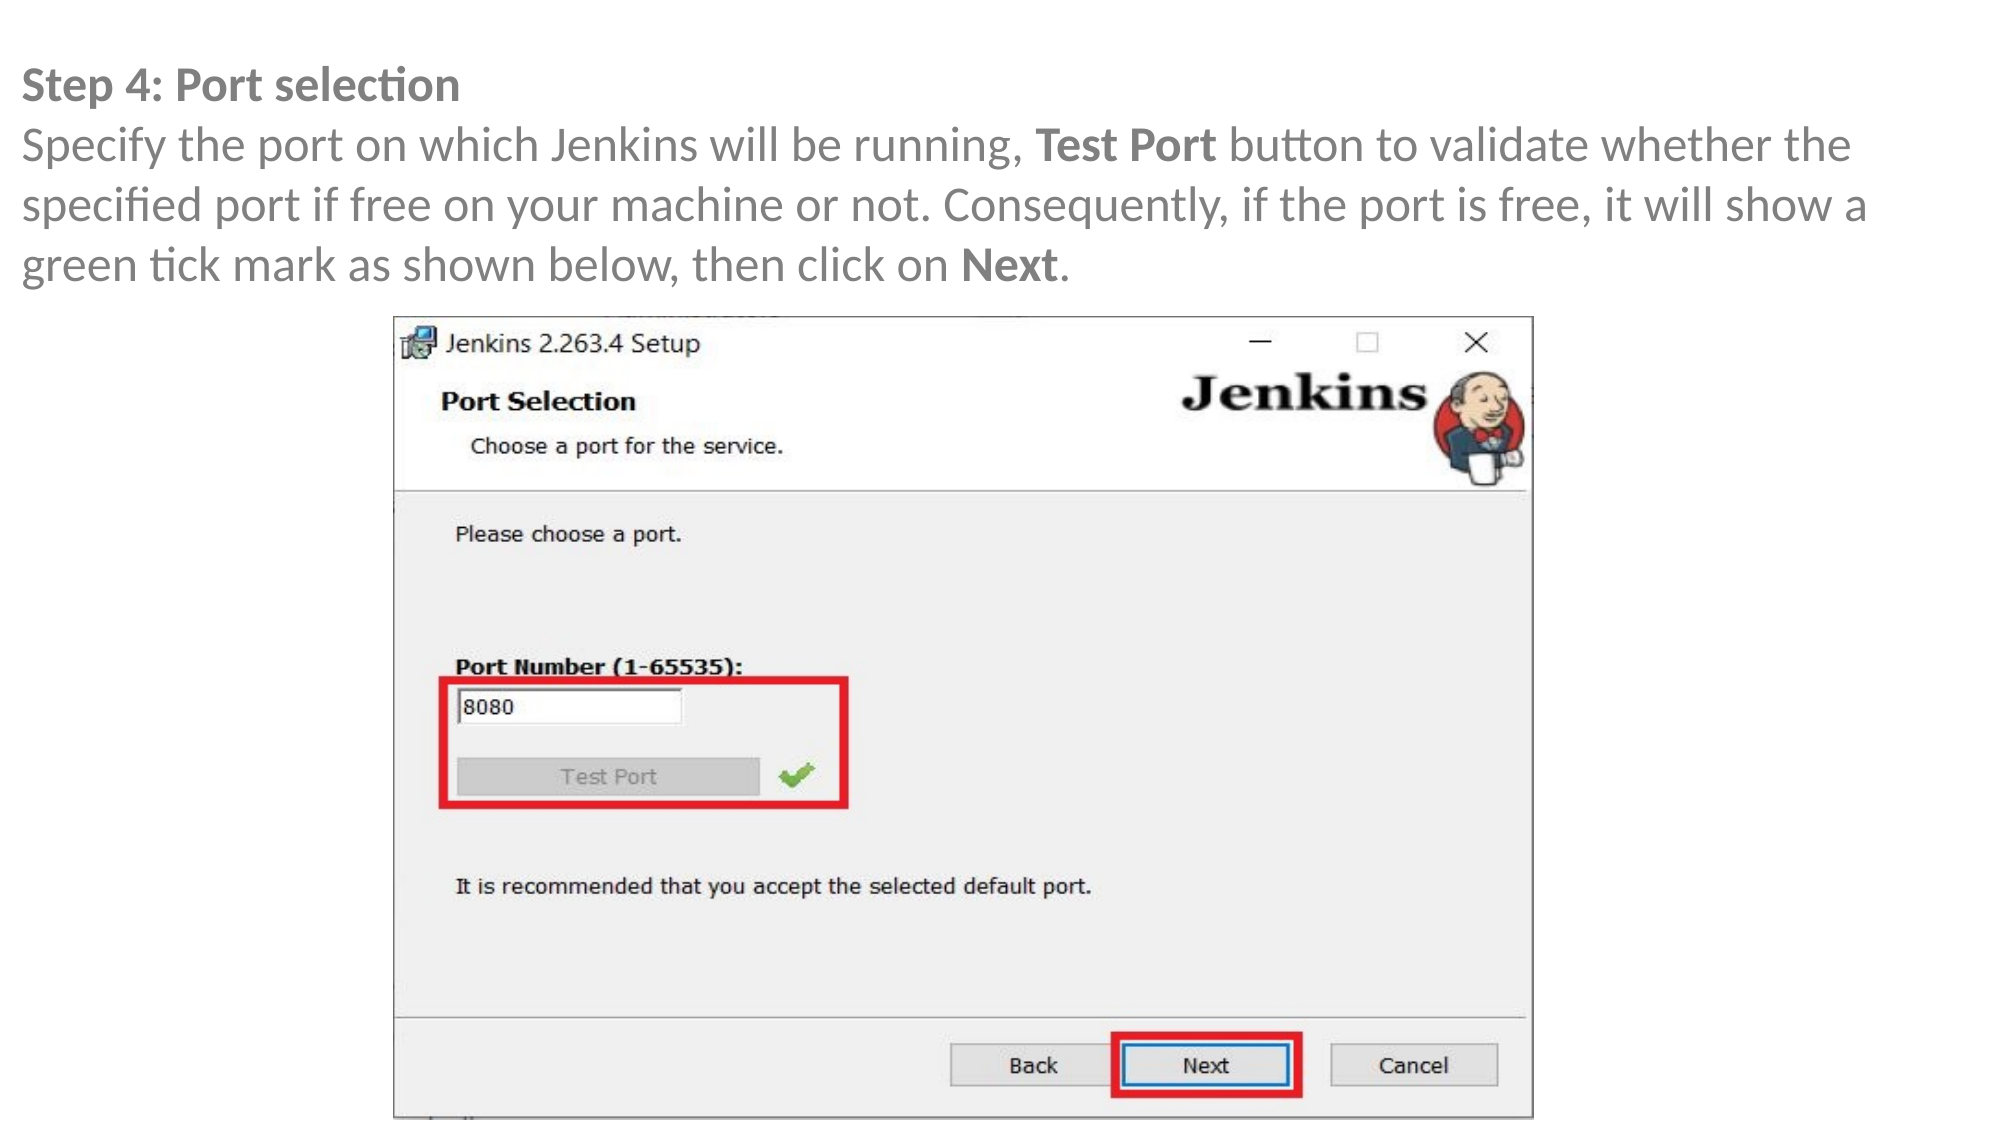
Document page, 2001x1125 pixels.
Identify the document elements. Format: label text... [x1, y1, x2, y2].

text_box Step 4: Port selection Specify the port on which Jenkins will be running, Test Port button to validate whether the specified port if free on your machine or not. Consequently, if the port is free, it will show a green tick mark as shown below, then click on Next. [21, 44, 1989, 300]
picture [393, 316, 1534, 1120]
